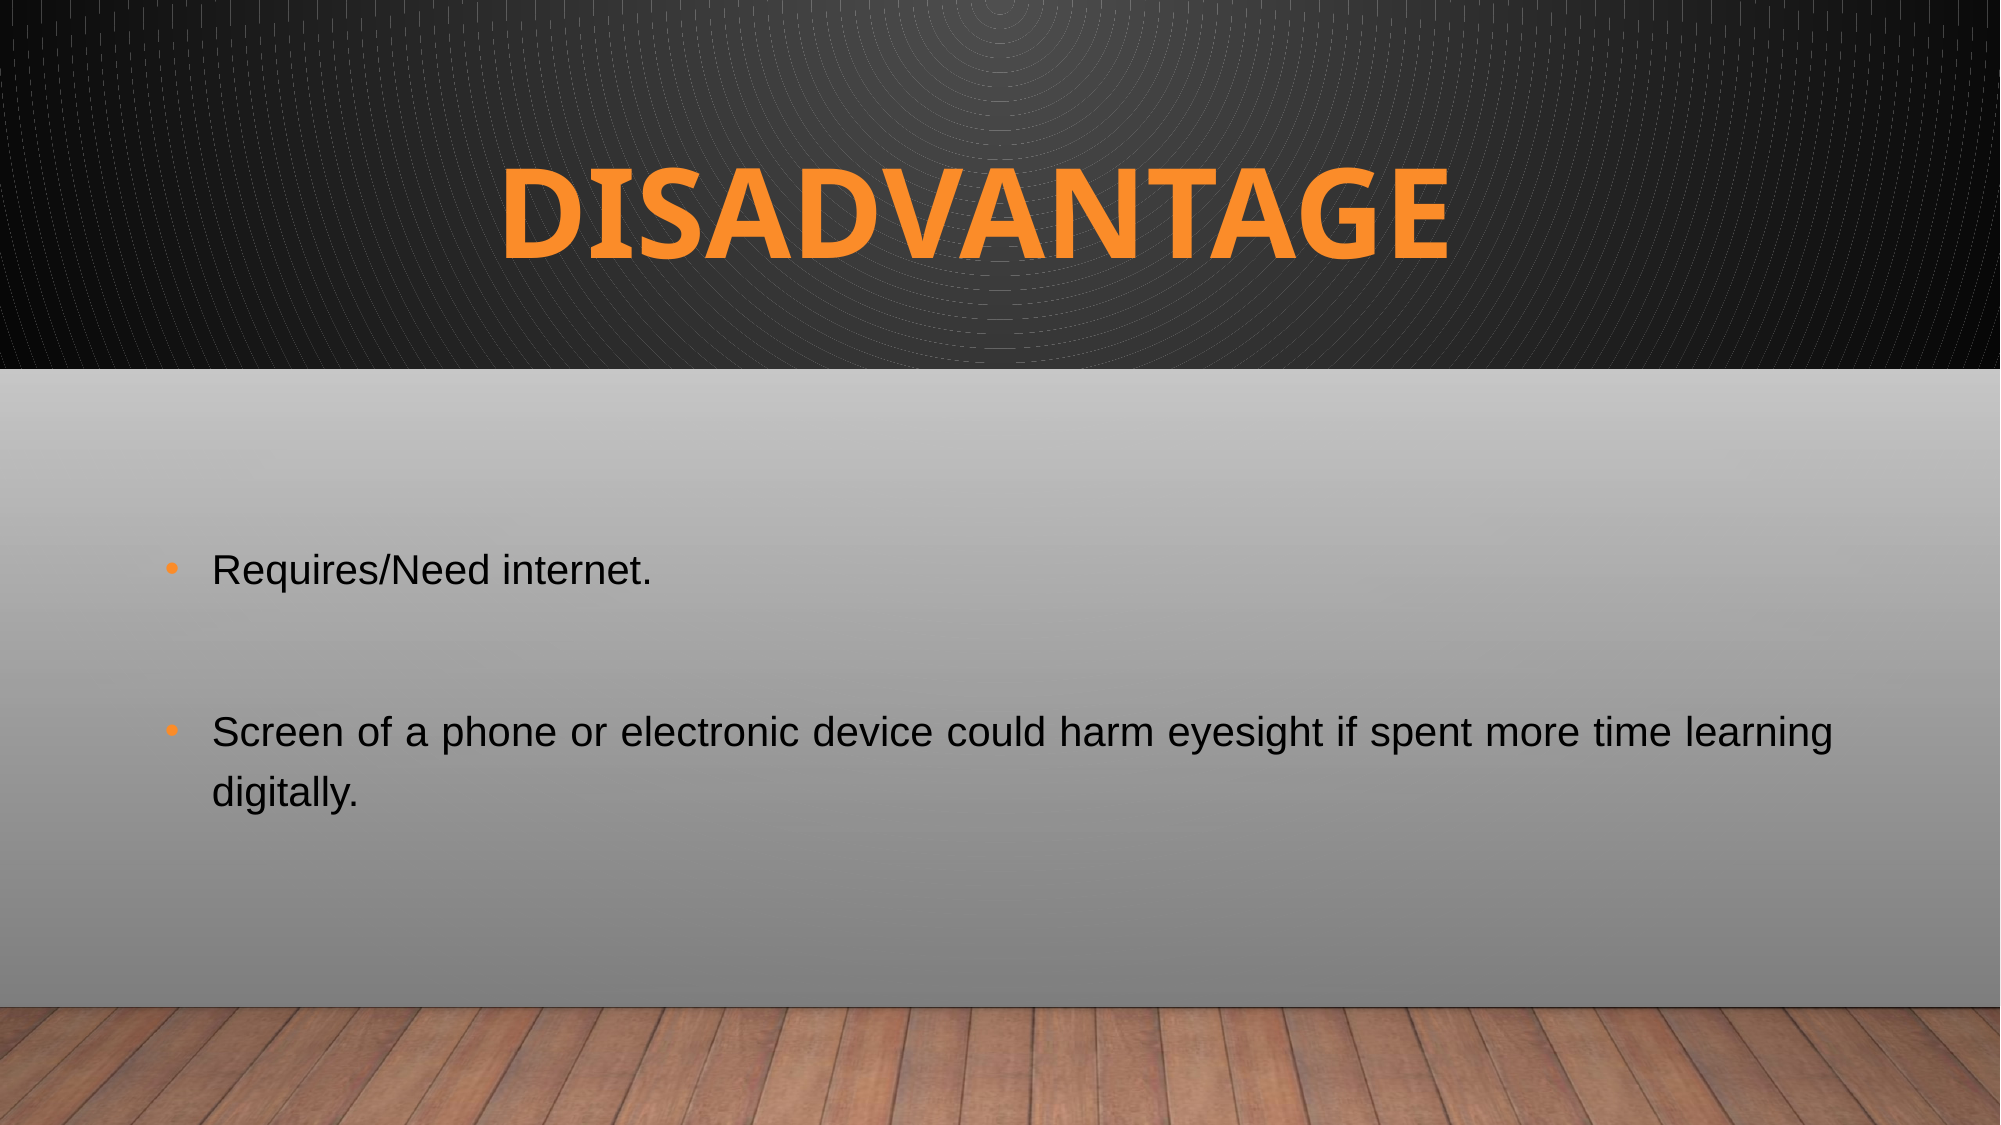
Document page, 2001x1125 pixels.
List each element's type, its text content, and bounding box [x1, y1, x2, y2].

text_box [0, 369, 2000, 1007]
list Requires/Need internet. Screen of a phone or electronic device could harm eyesight if spent more time learning digitally. [149, 525, 1850, 1088]
picture [0, 1007, 2000, 1125]
title Disadvantage [238, 131, 1763, 305]
